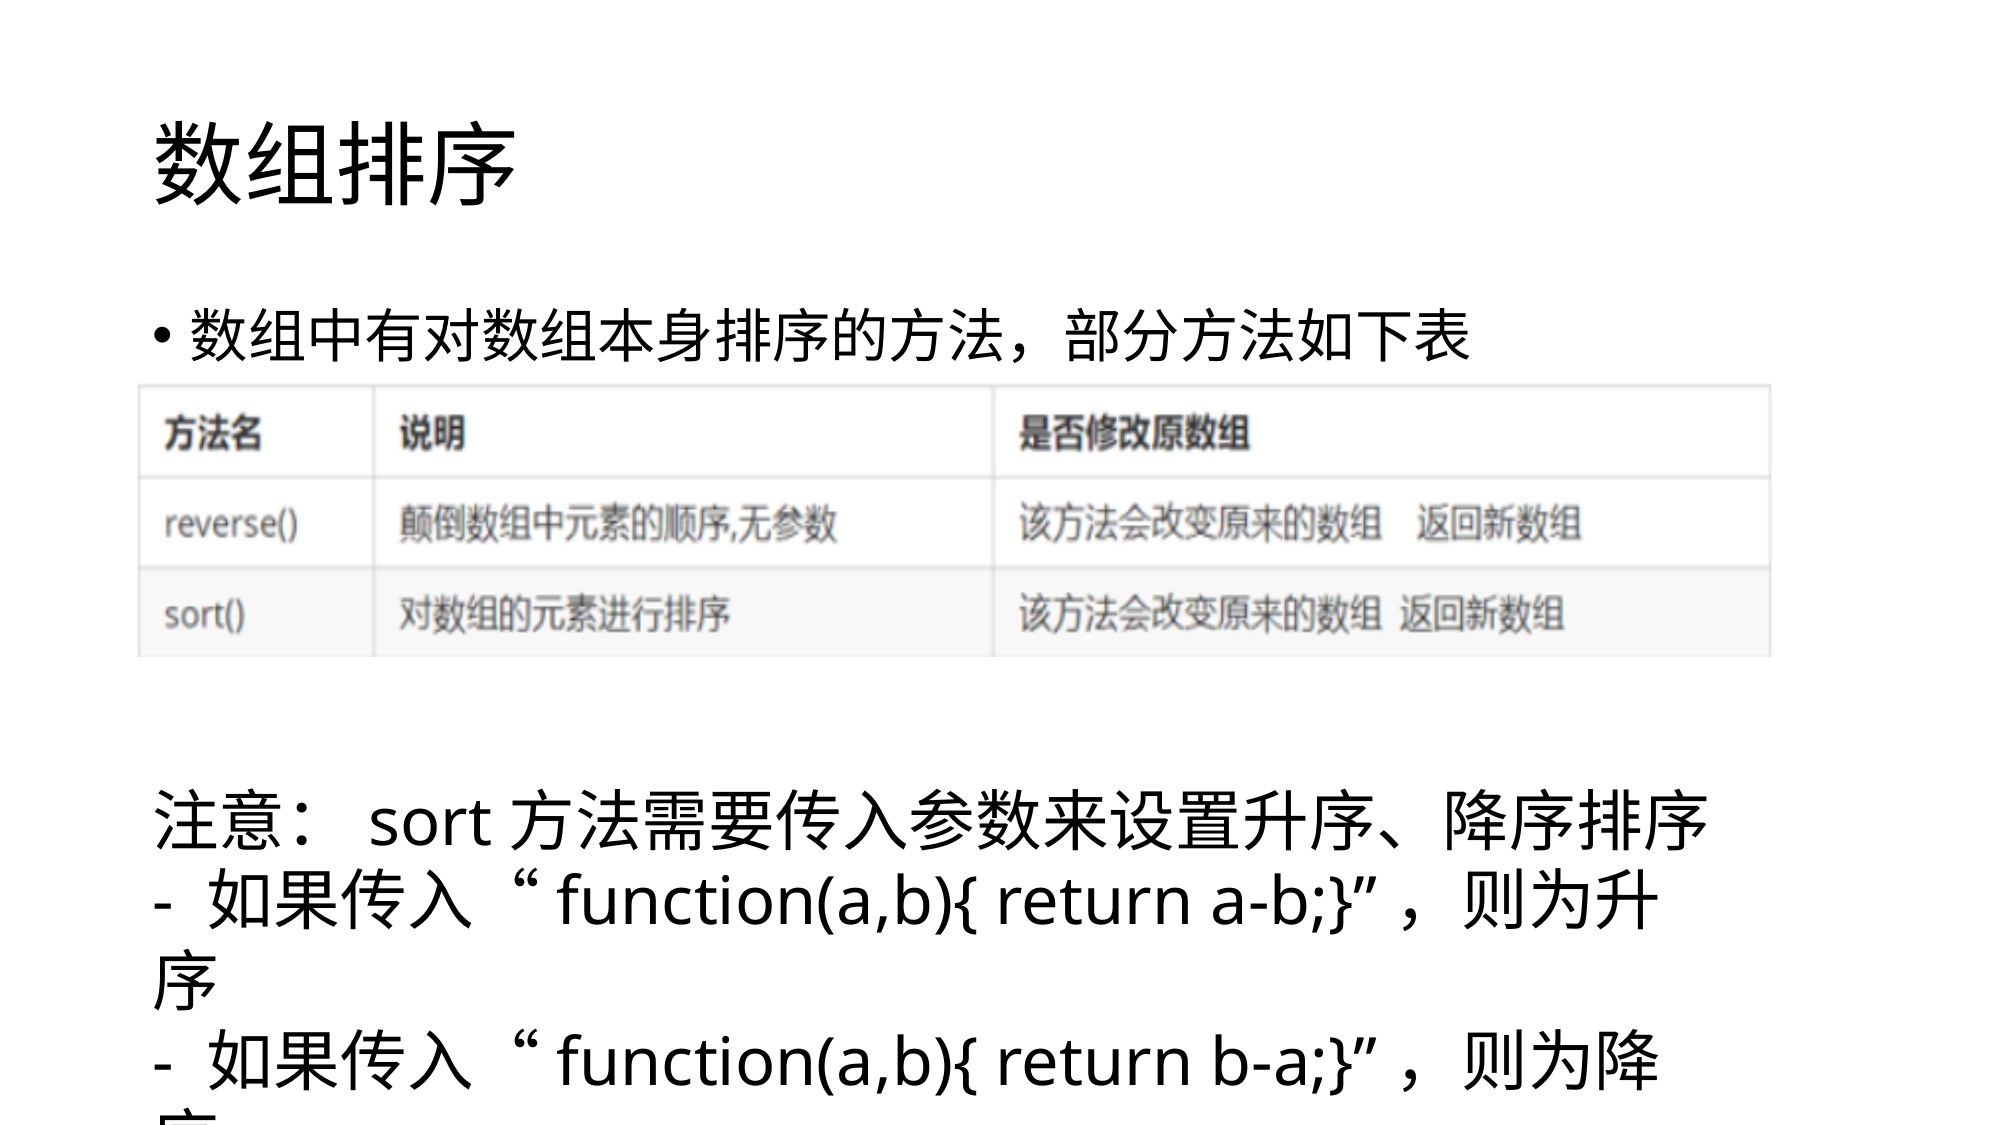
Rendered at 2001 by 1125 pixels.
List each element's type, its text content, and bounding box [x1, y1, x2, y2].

list 数组中有对数组本身排序的方法，部分方法如下表 [137, 299, 1863, 1014]
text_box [137, 383, 1772, 657]
title 数组排序 [137, 59, 1863, 278]
text_box 注意：sort方法需要传入参数来设置升序、降序排序 - 如果传入“function(a,b){ return a-b;}”，则为升序 - 如果传入“function(a,b){ return b-a;}”，则为降序 [137, 770, 1743, 1125]
